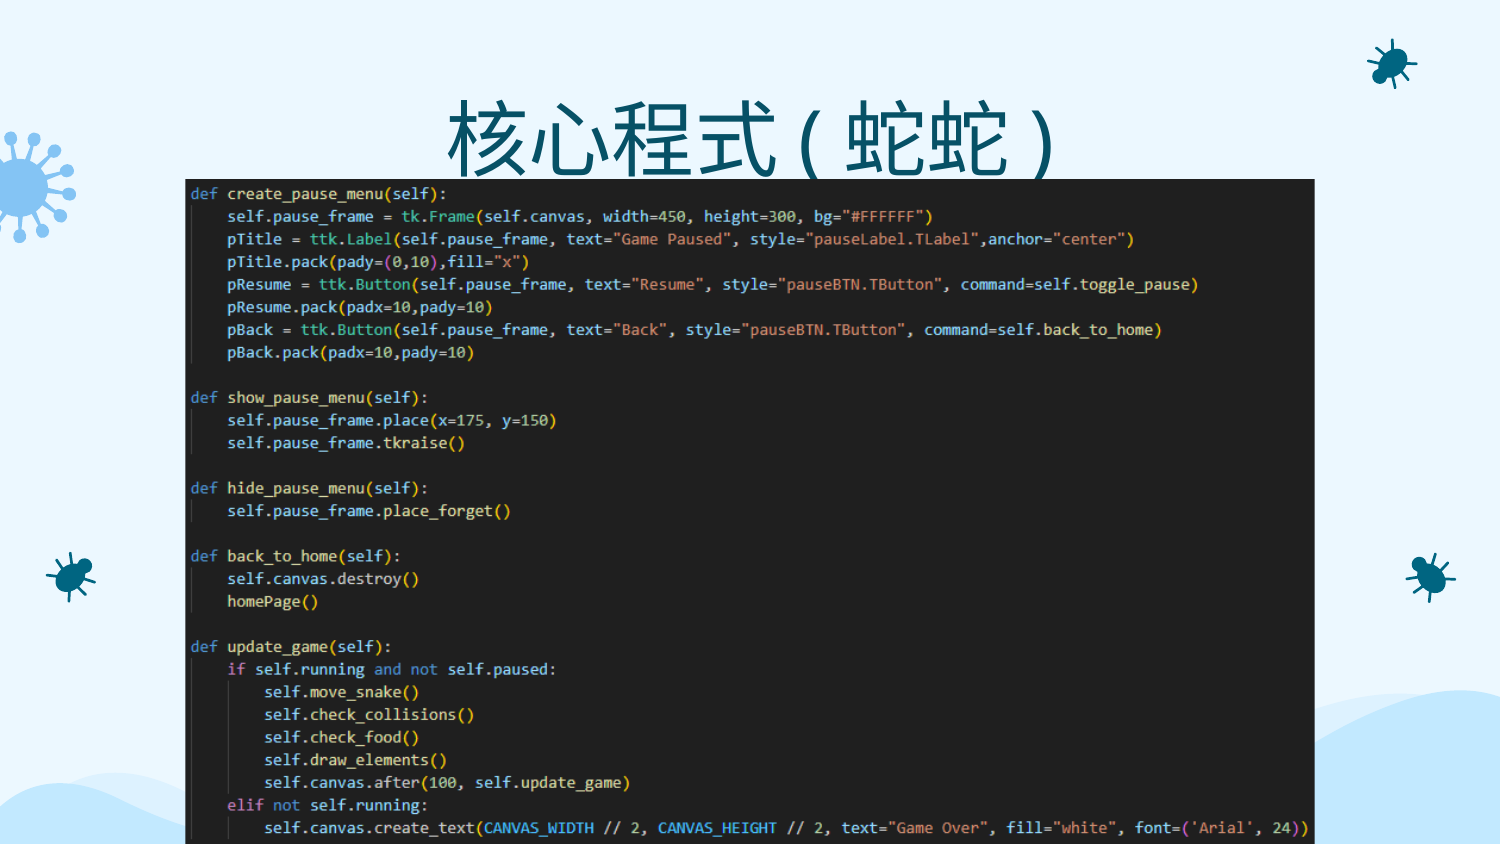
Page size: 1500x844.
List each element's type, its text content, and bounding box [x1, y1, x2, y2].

picture [184, 179, 1315, 844]
title 核心程式(蛇蛇) [118, 72, 1382, 167]
